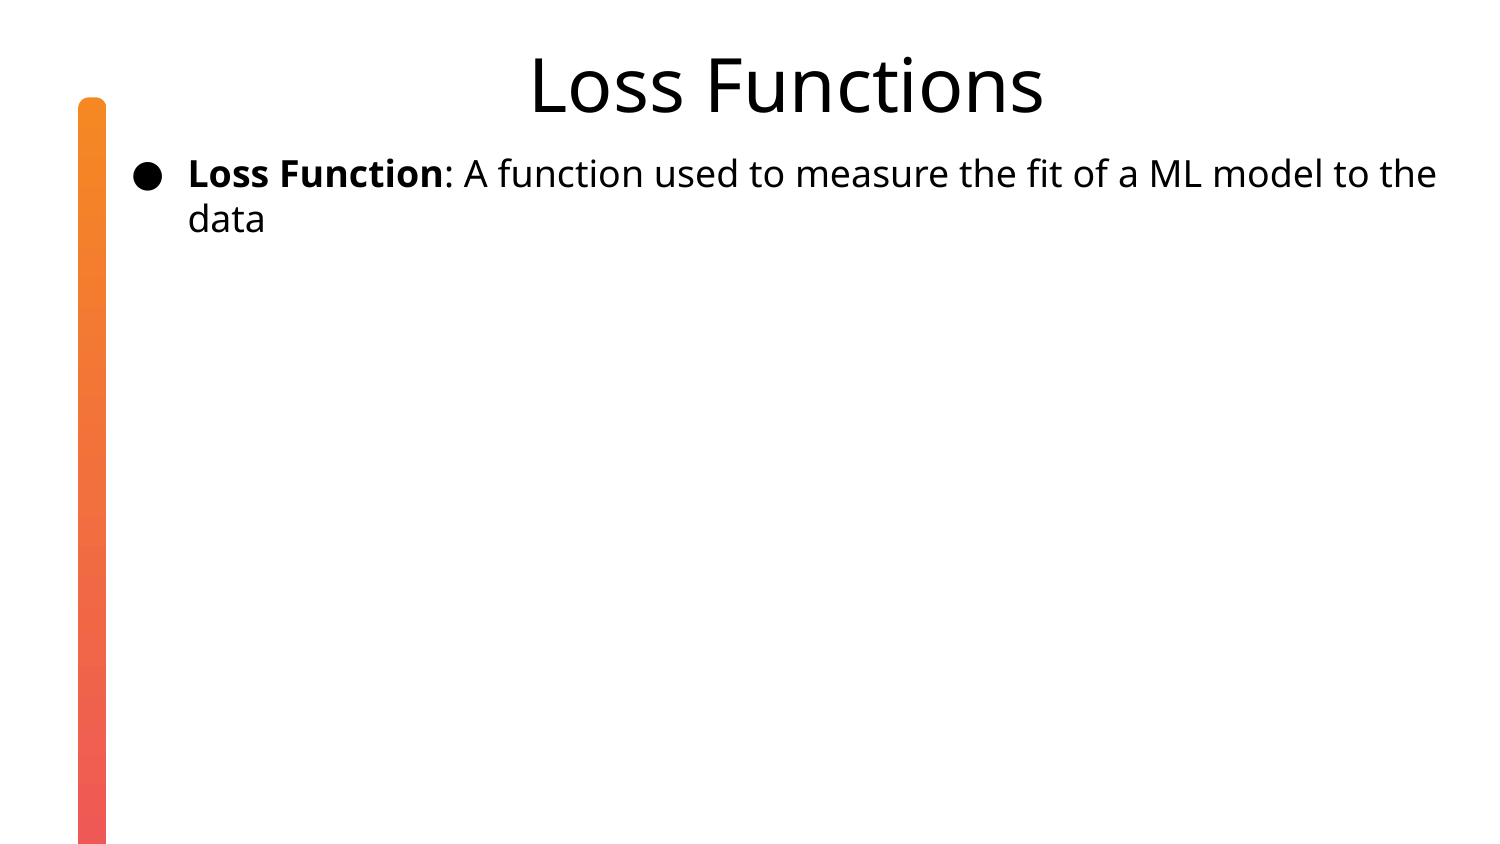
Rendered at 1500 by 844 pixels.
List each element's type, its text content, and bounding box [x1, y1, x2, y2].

text_box Loss Functions [112, 37, 1463, 150]
text_box [78, 97, 107, 844]
